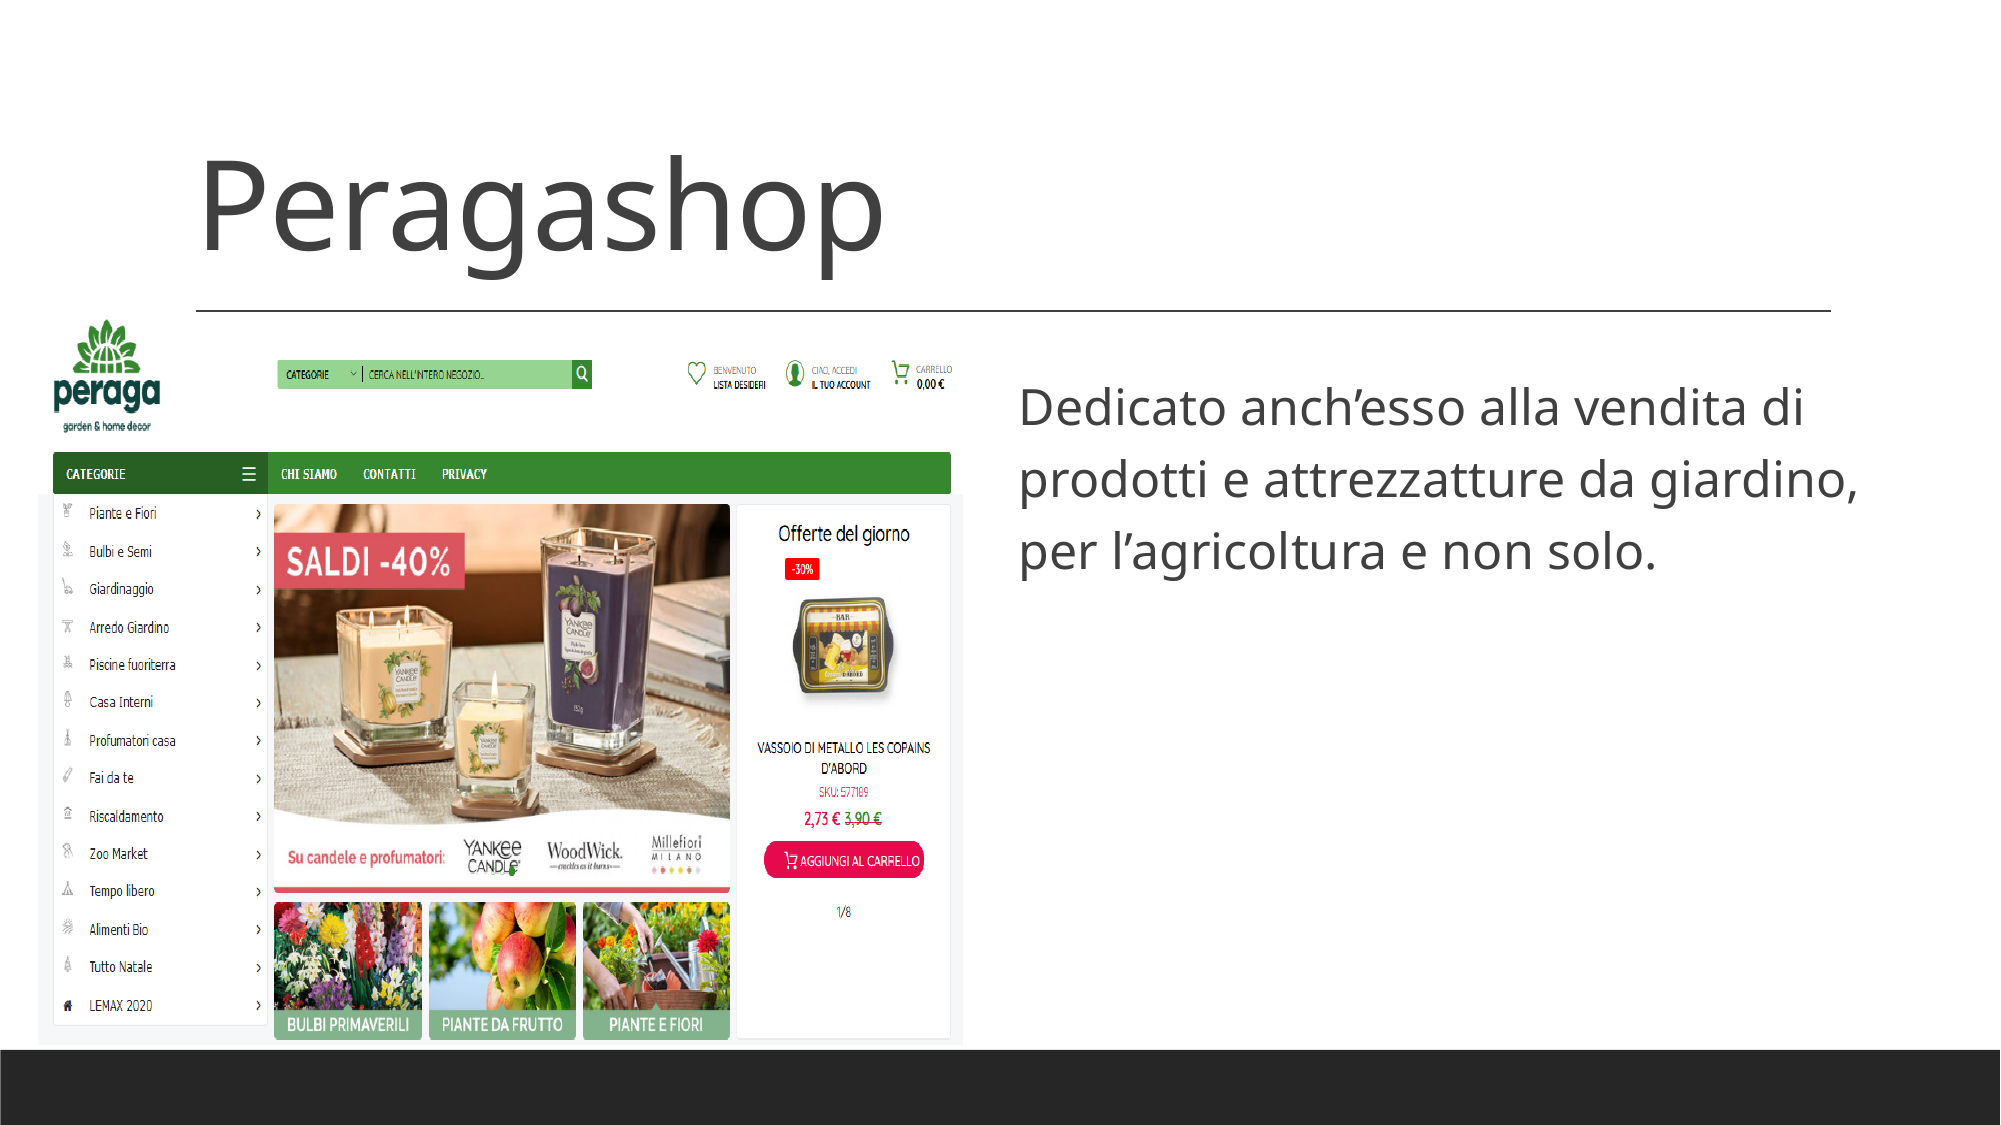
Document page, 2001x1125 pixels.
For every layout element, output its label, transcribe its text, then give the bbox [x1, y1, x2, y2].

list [37, 317, 964, 1046]
text_box [999, 345, 1962, 1073]
text_box Dedicato anch’esso alla vendita di prodotti e attrezzatture da giardino, per l’agricoltura e non solo. [1018, 355, 1926, 996]
title Peragashop [180, 47, 1830, 285]
